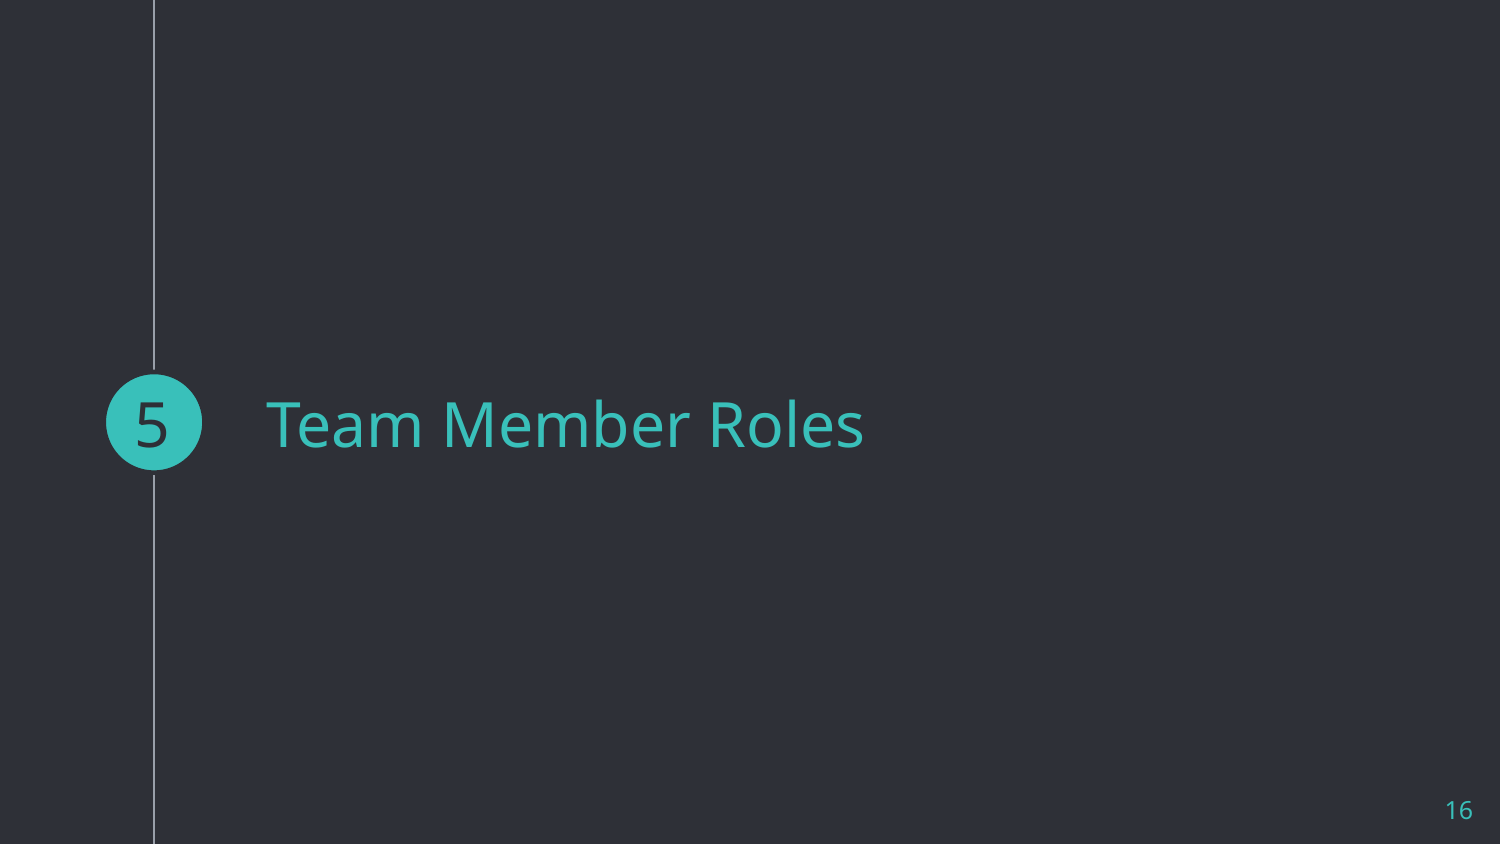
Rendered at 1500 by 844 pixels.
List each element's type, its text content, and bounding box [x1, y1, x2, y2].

title Team Member Roles [250, 378, 1362, 466]
text_box 5 [86, 373, 218, 471]
slide_number 16 [1398, 779, 1489, 832]
